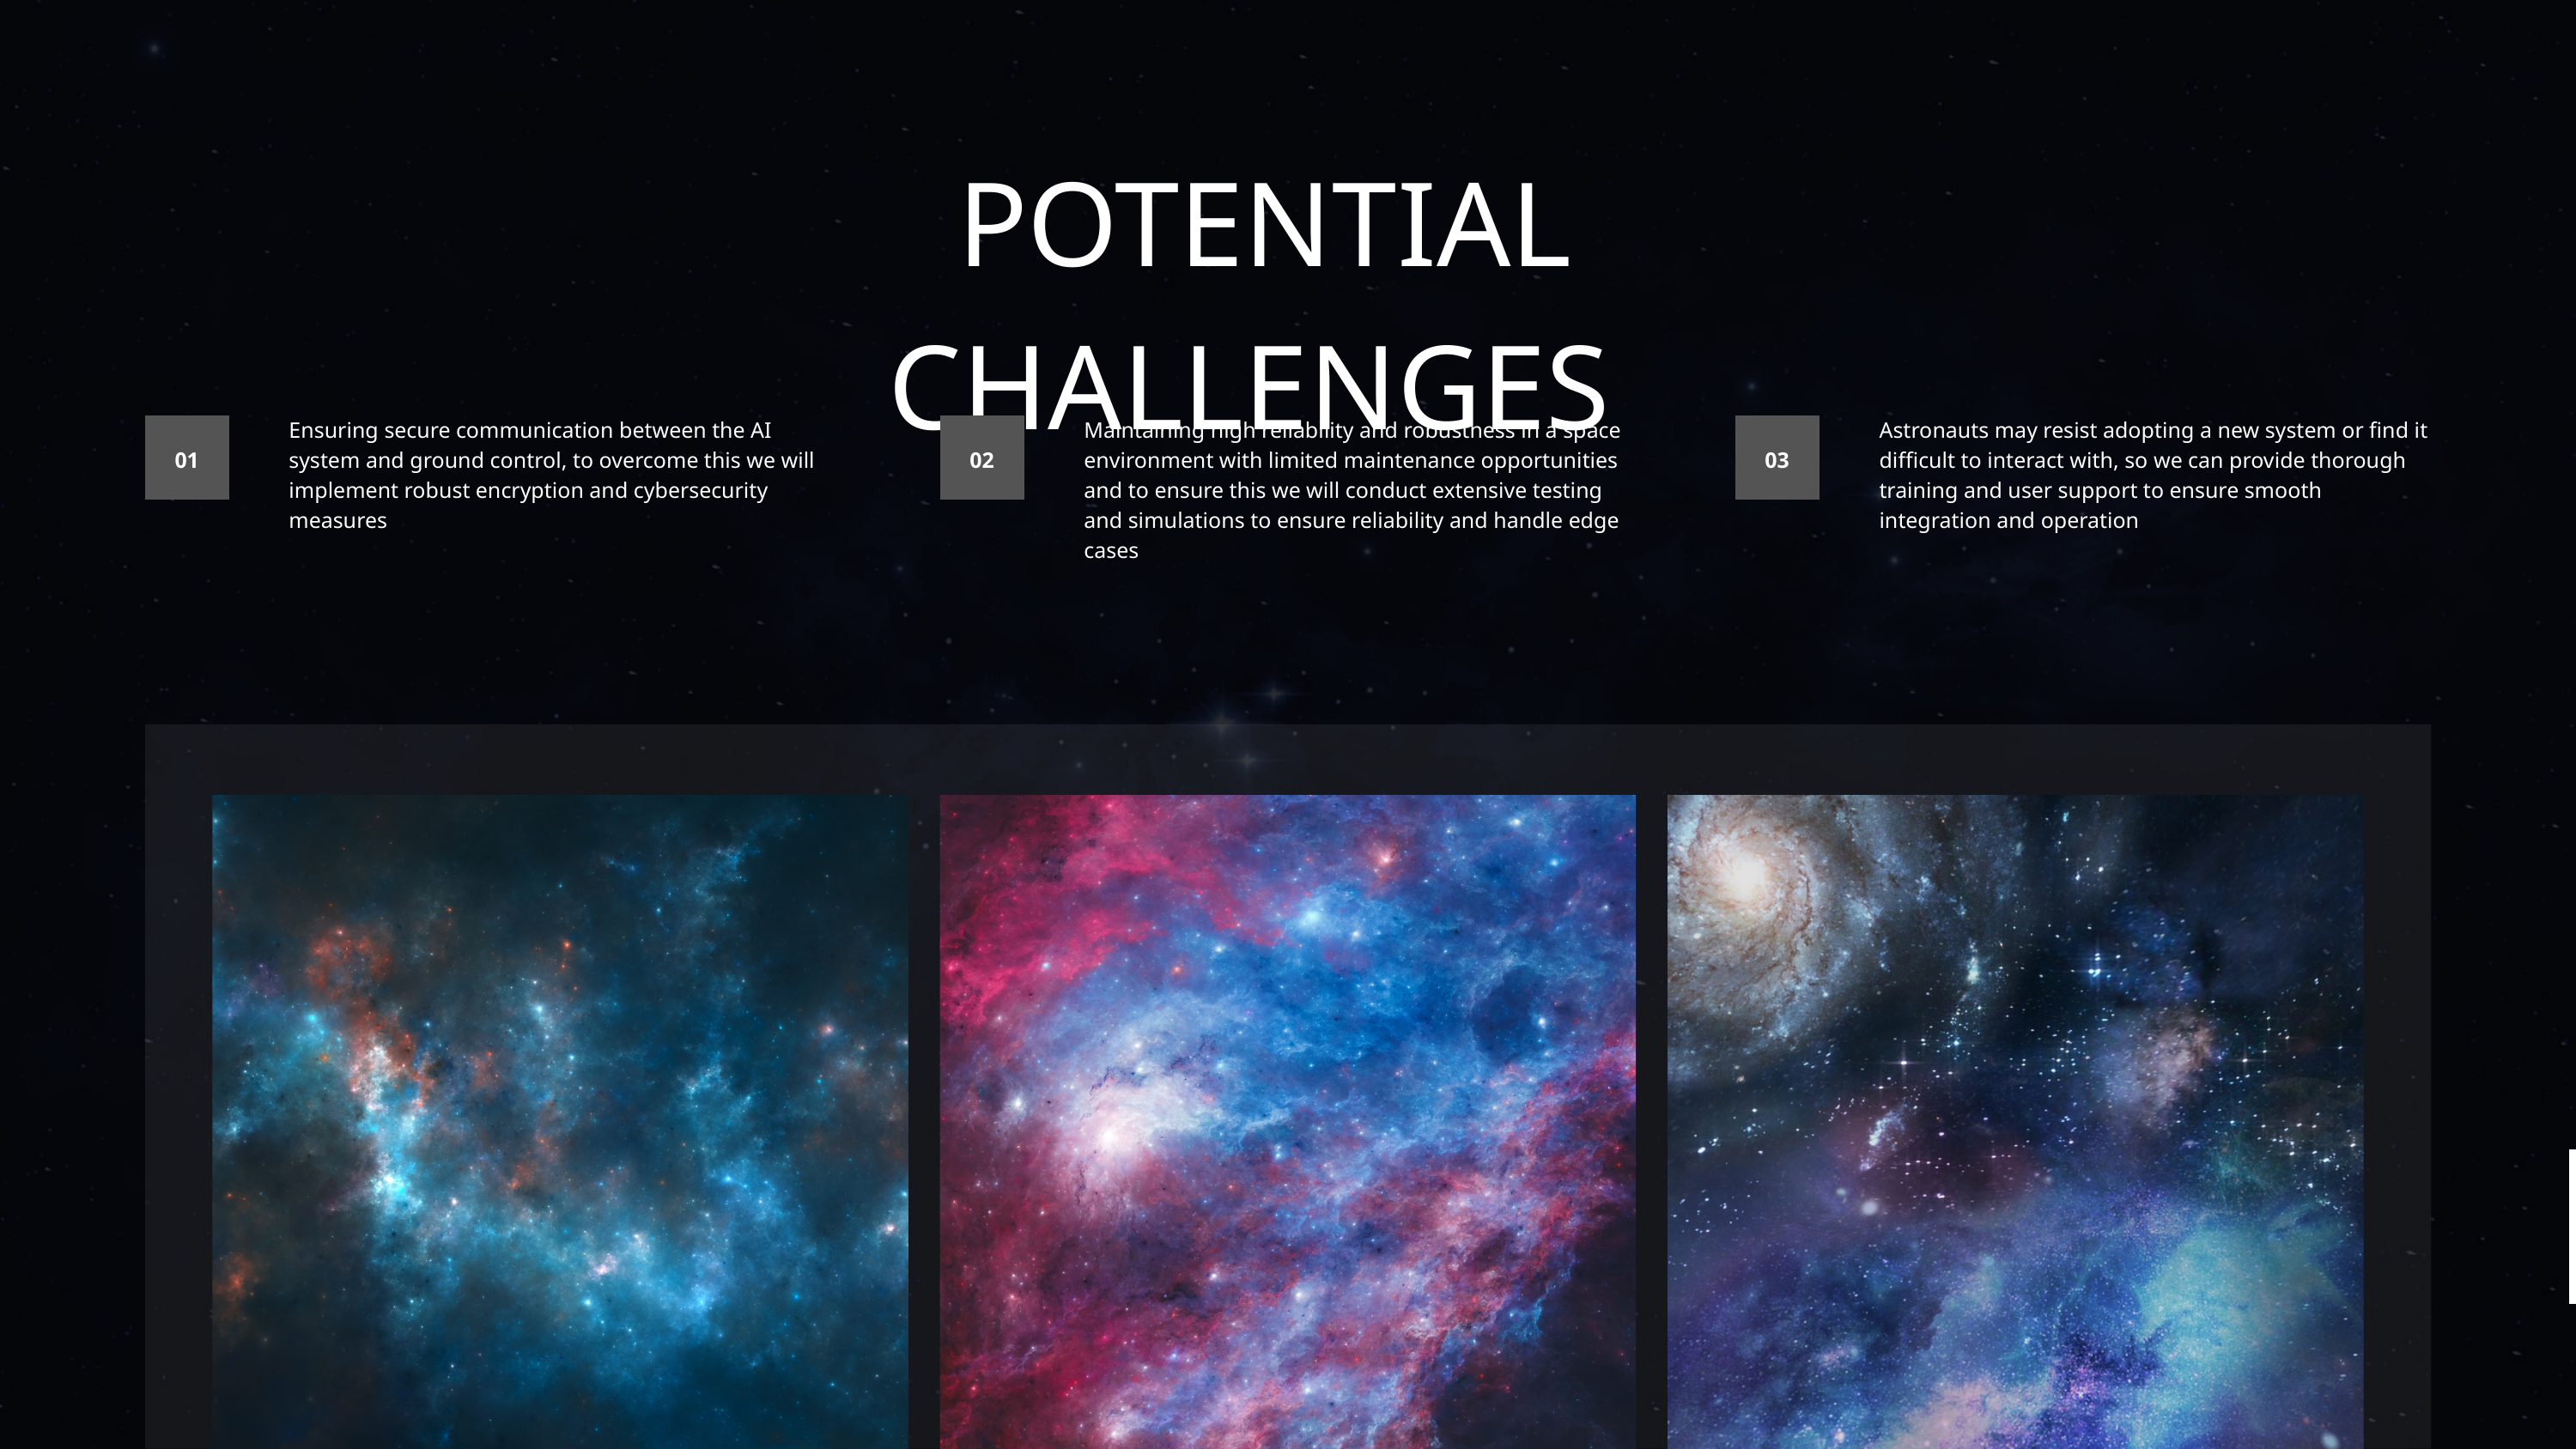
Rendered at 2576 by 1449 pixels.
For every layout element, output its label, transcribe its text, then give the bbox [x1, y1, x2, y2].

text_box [2568, 1149, 2576, 1304]
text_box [144, 724, 2432, 1449]
text_box Ensuring secure communication between the AI system and ground control, to overcome this we will implement robust encryption and cybersecurity measures [289, 412, 848, 533]
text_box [144, 415, 229, 500]
text_box POTENTIAL CHALLENGES [680, 127, 1850, 453]
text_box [1735, 415, 1820, 500]
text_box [1667, 795, 2364, 1449]
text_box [939, 415, 1024, 500]
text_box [212, 795, 909, 1449]
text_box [939, 795, 1637, 1449]
text_box Maintaining high reliability and robustness in a space environment with limited maintenance opportunities and to ensure this we will conduct extensive testing and simulations to ensure reliability and handle edge cases [1084, 412, 1643, 563]
text_box Astronauts may resist adopting a new system or find it difficult to interact with, so we can provide thorough training and user support to ensure smooth integration and operation [1879, 412, 2439, 533]
text_box [0, 0, 2576, 1449]
